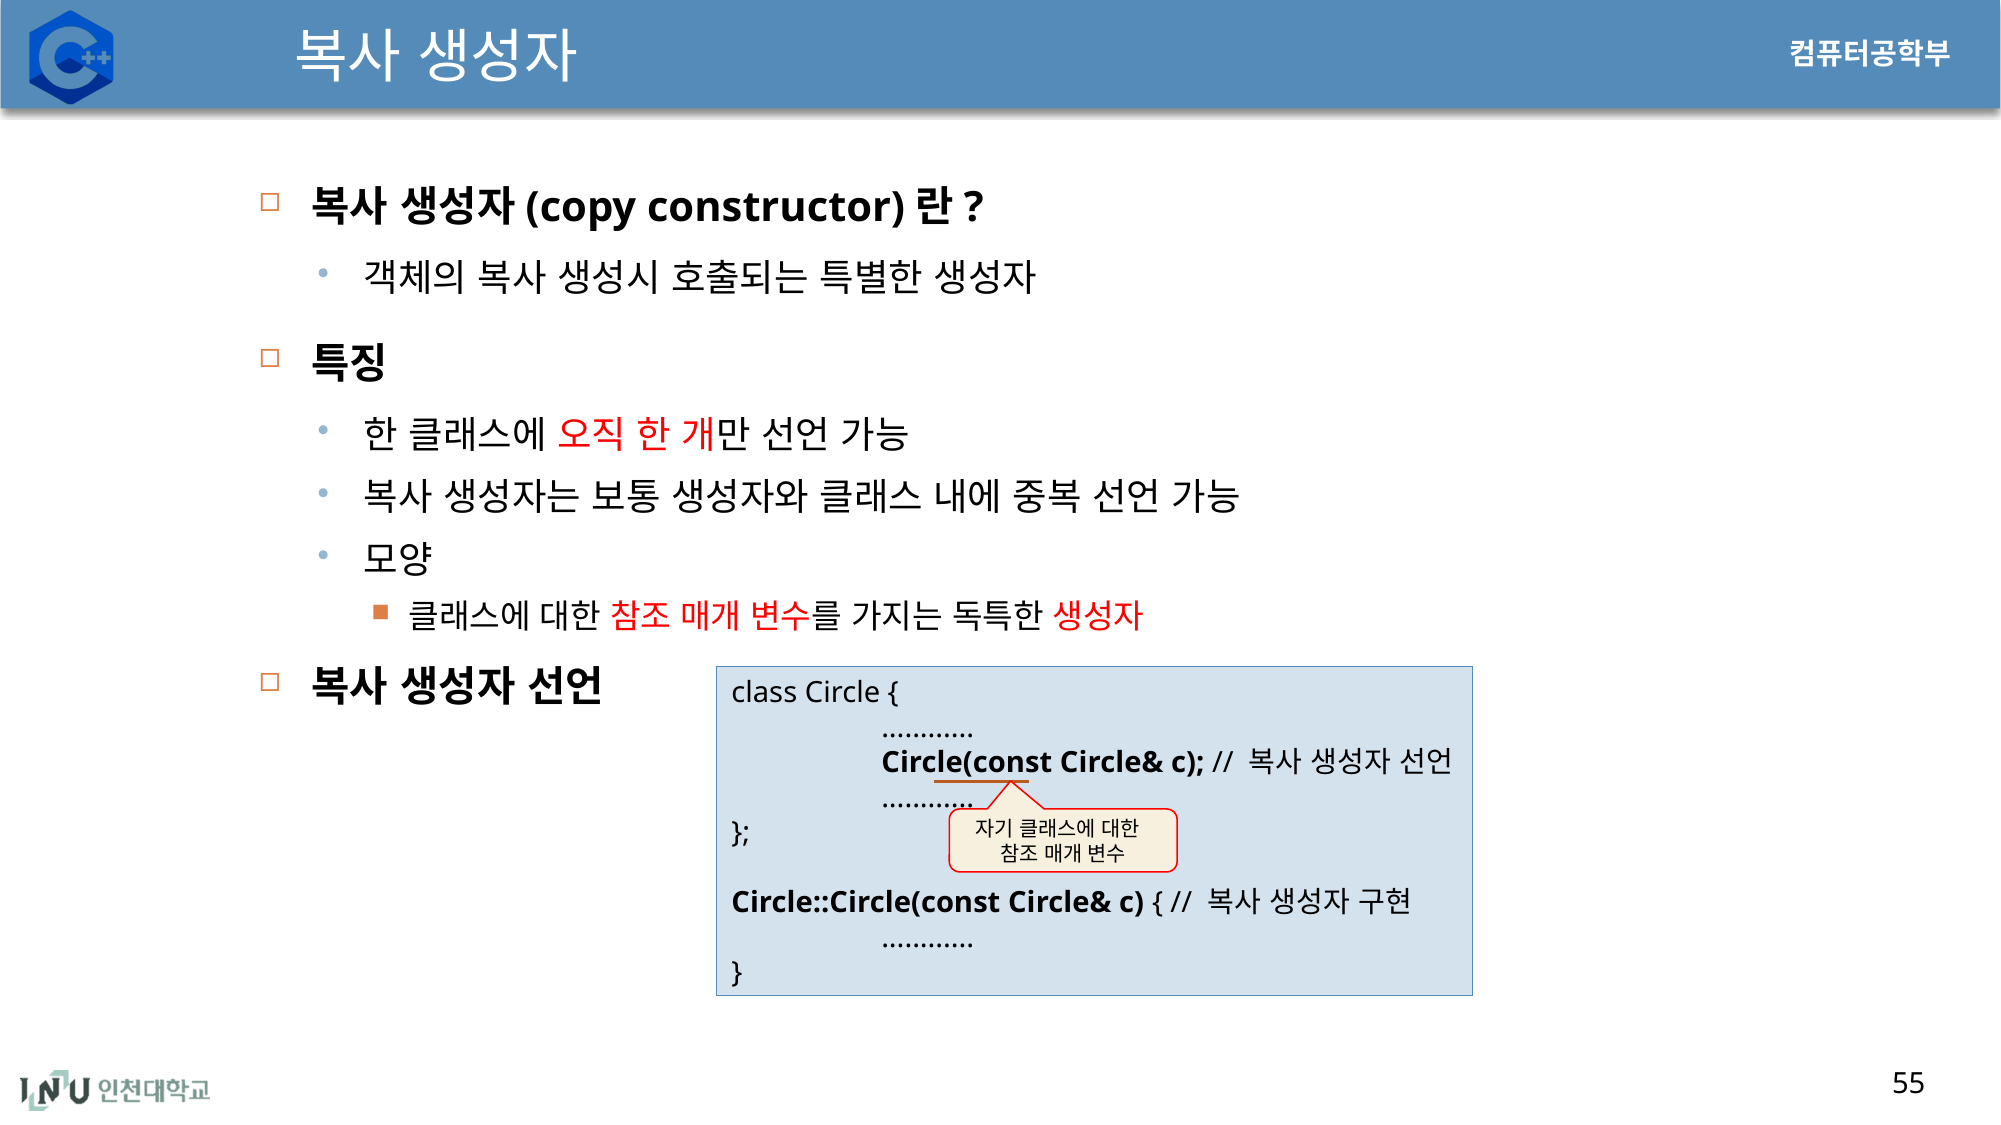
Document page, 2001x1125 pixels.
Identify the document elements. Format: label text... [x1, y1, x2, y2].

text_box 자기 클래스에 대한 참조 매개 변수 [947, 790, 1179, 874]
text_box class Circle { ............ Circle(const Circle& c); // 복사 생성자 선언 ............ }; Circle::Circle(const Circle& c) { // 복사 생성자 구현 ............ } [716, 666, 1473, 996]
title 복사 생성자 [279, 7, 1390, 102]
picture [19, 0, 125, 116]
list 복사 생성자(copy constructor)란? 객체의 복사 생성시 호출되는 특별한 생성자 특징 한 클래스에 오직 한 개만 선언 가능 복사 생성자는 보통 생성자와 클래스 내에 중복 선언 가능 모양 클래스에 대한 참조 매개 변수를 가지는 독특한 생성자 복사 생성자 선언 [244, 172, 1910, 1000]
